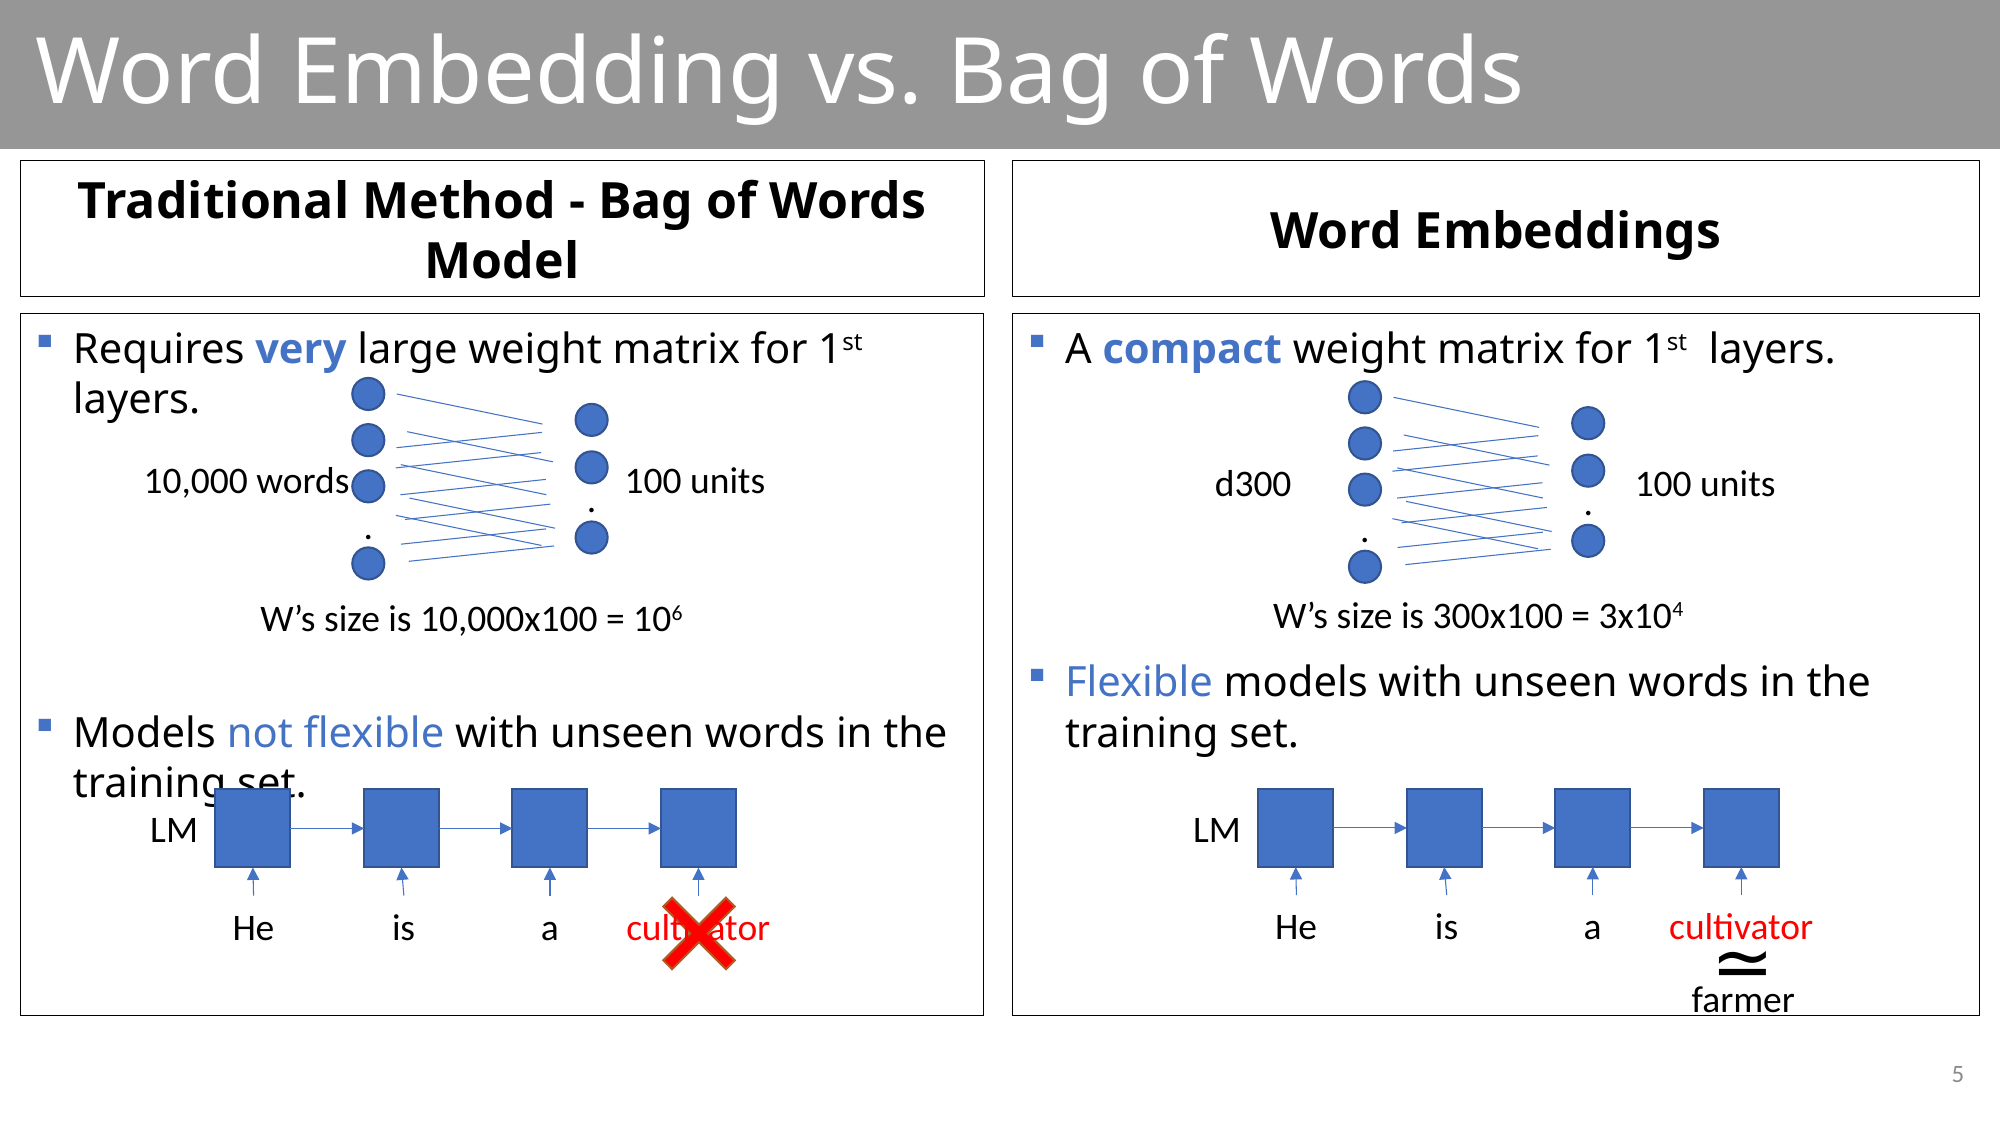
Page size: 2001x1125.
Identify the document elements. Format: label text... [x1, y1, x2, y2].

text_box [712, 957, 737, 971]
list A compact weight matrix for 1st layers. Flexible models with unseen words in the training set. [1012, 313, 1980, 1016]
list Word Embeddings [1012, 160, 1980, 296]
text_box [1199, 381, 1792, 644]
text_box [1177, 788, 1830, 956]
list Traditional Method - Bag of Words Model [20, 160, 984, 296]
list Requires very large weight matrix for 1st layers. Models not flexible with unseen words in the training set. [20, 313, 984, 1016]
text_box [661, 957, 686, 971]
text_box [134, 789, 787, 957]
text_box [127, 377, 782, 648]
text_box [1676, 956, 1811, 1029]
slide_number 5 [1529, 1042, 1980, 1103]
title Word Embedding vs. Bag of Words [20, 4, 1980, 143]
